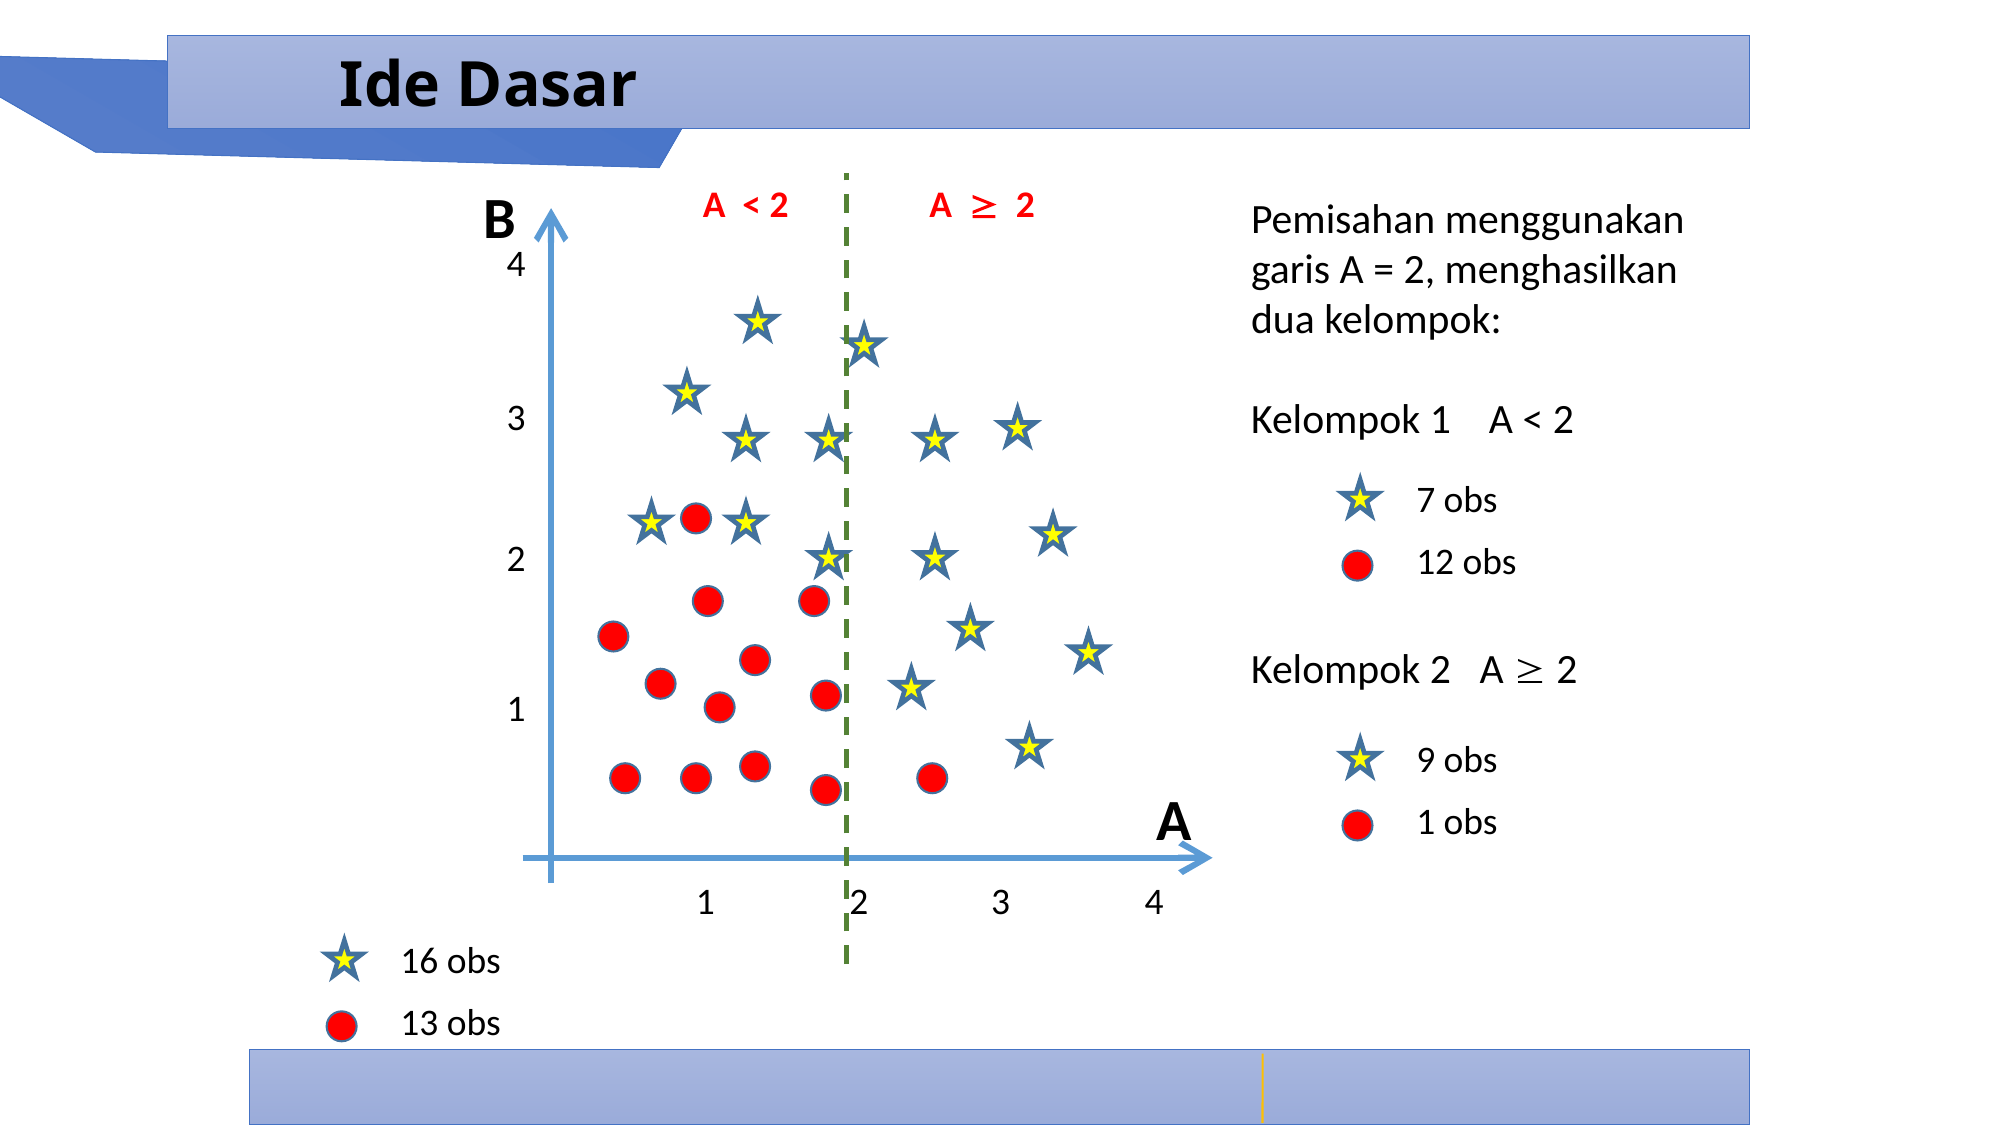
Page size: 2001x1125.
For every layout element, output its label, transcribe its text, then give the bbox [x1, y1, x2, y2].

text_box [1342, 727, 1567, 851]
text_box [326, 928, 552, 1051]
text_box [0, 0, 1750, 253]
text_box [1342, 467, 1567, 591]
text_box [468, 172, 846, 931]
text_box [249, 1049, 1750, 1125]
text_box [847, 172, 1213, 931]
text_box Pemisahan menggunakan garis A = 2, menghasilkan dua kelompok: Kelompok 1 A < 2 Kelompok 2 A  2 [1236, 253, 1709, 750]
